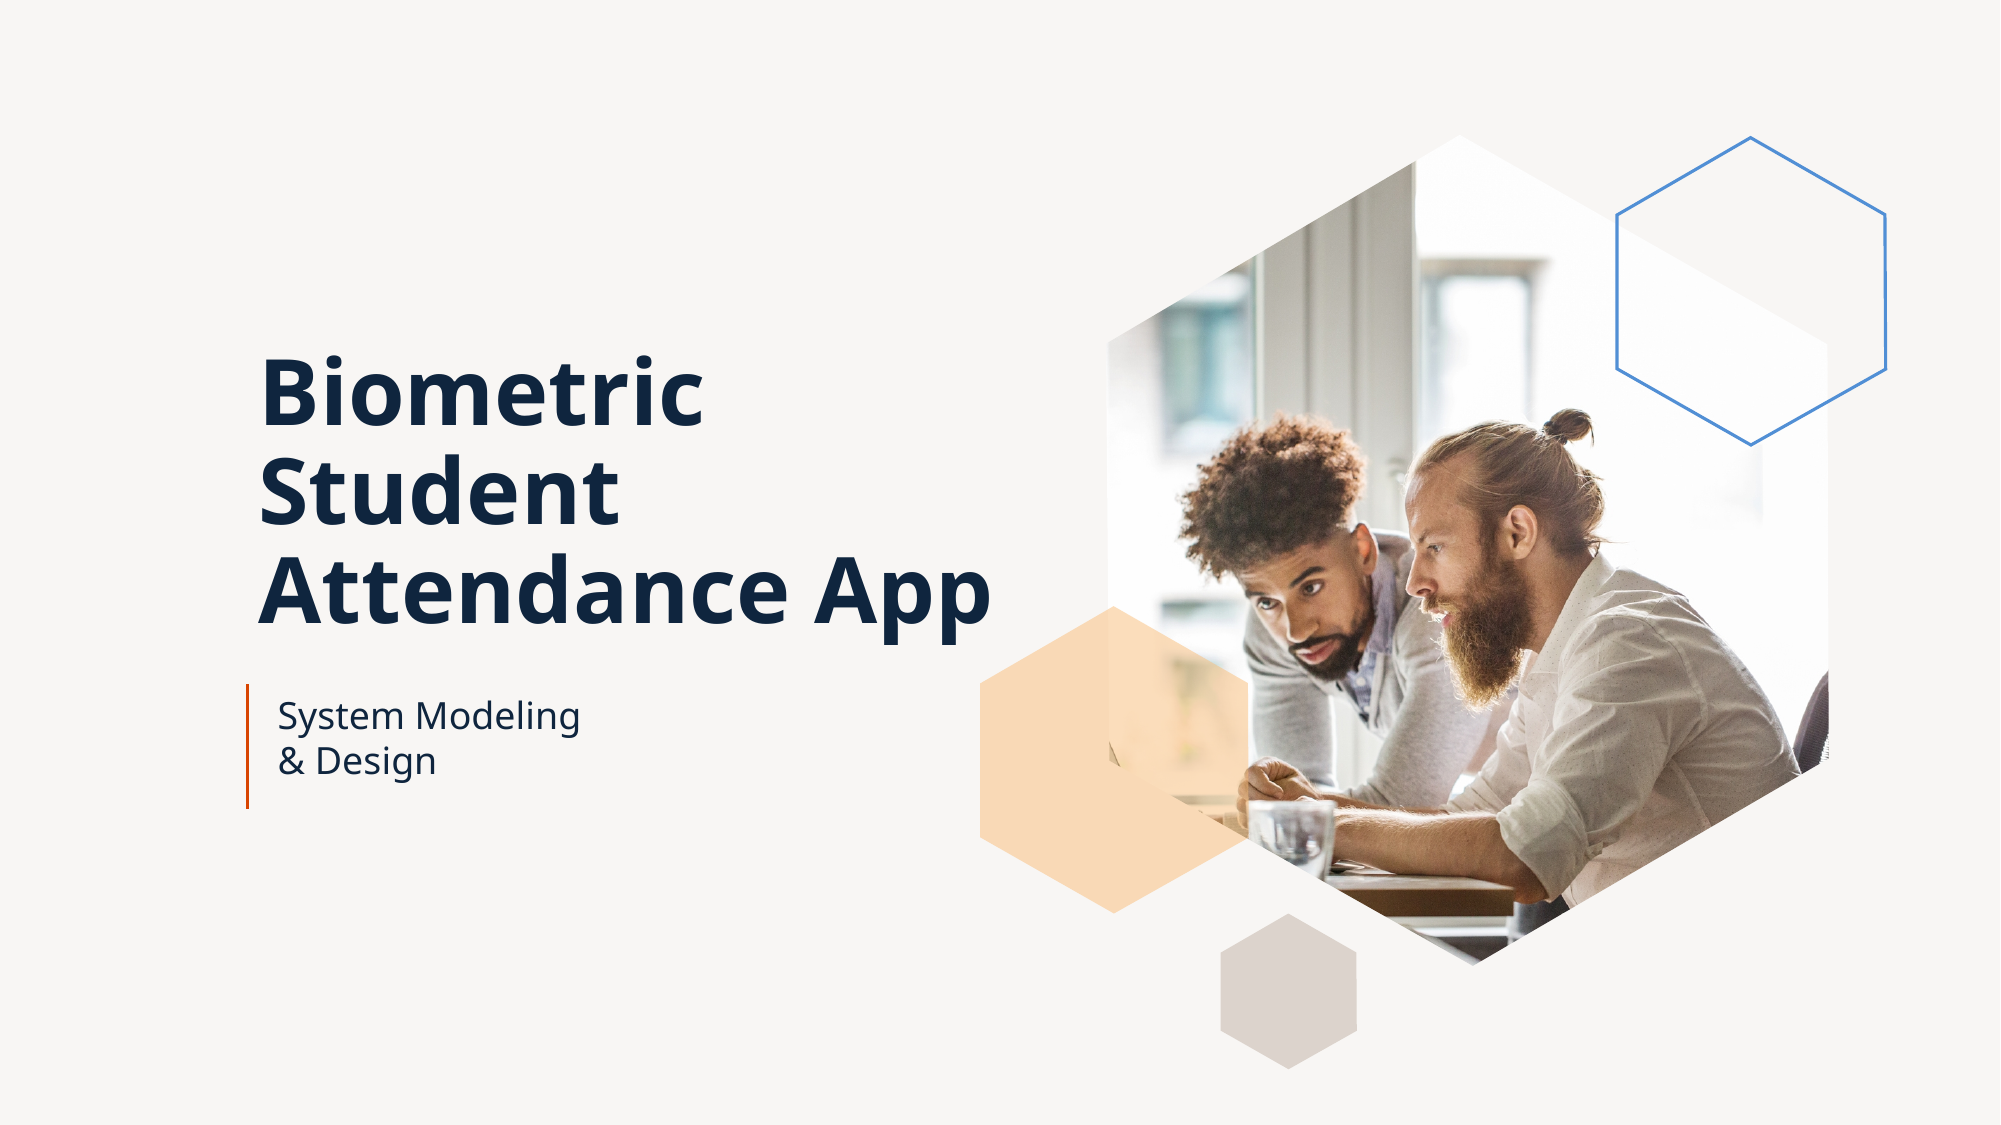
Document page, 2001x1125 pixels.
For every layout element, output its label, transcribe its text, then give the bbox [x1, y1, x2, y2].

text_box [980, 611, 1105, 909]
picture [1105, 134, 1829, 966]
title Biometric Student Attendance App [243, 325, 1105, 664]
text_box [1829, 182, 1886, 402]
list System Modeling & Design [262, 684, 608, 810]
